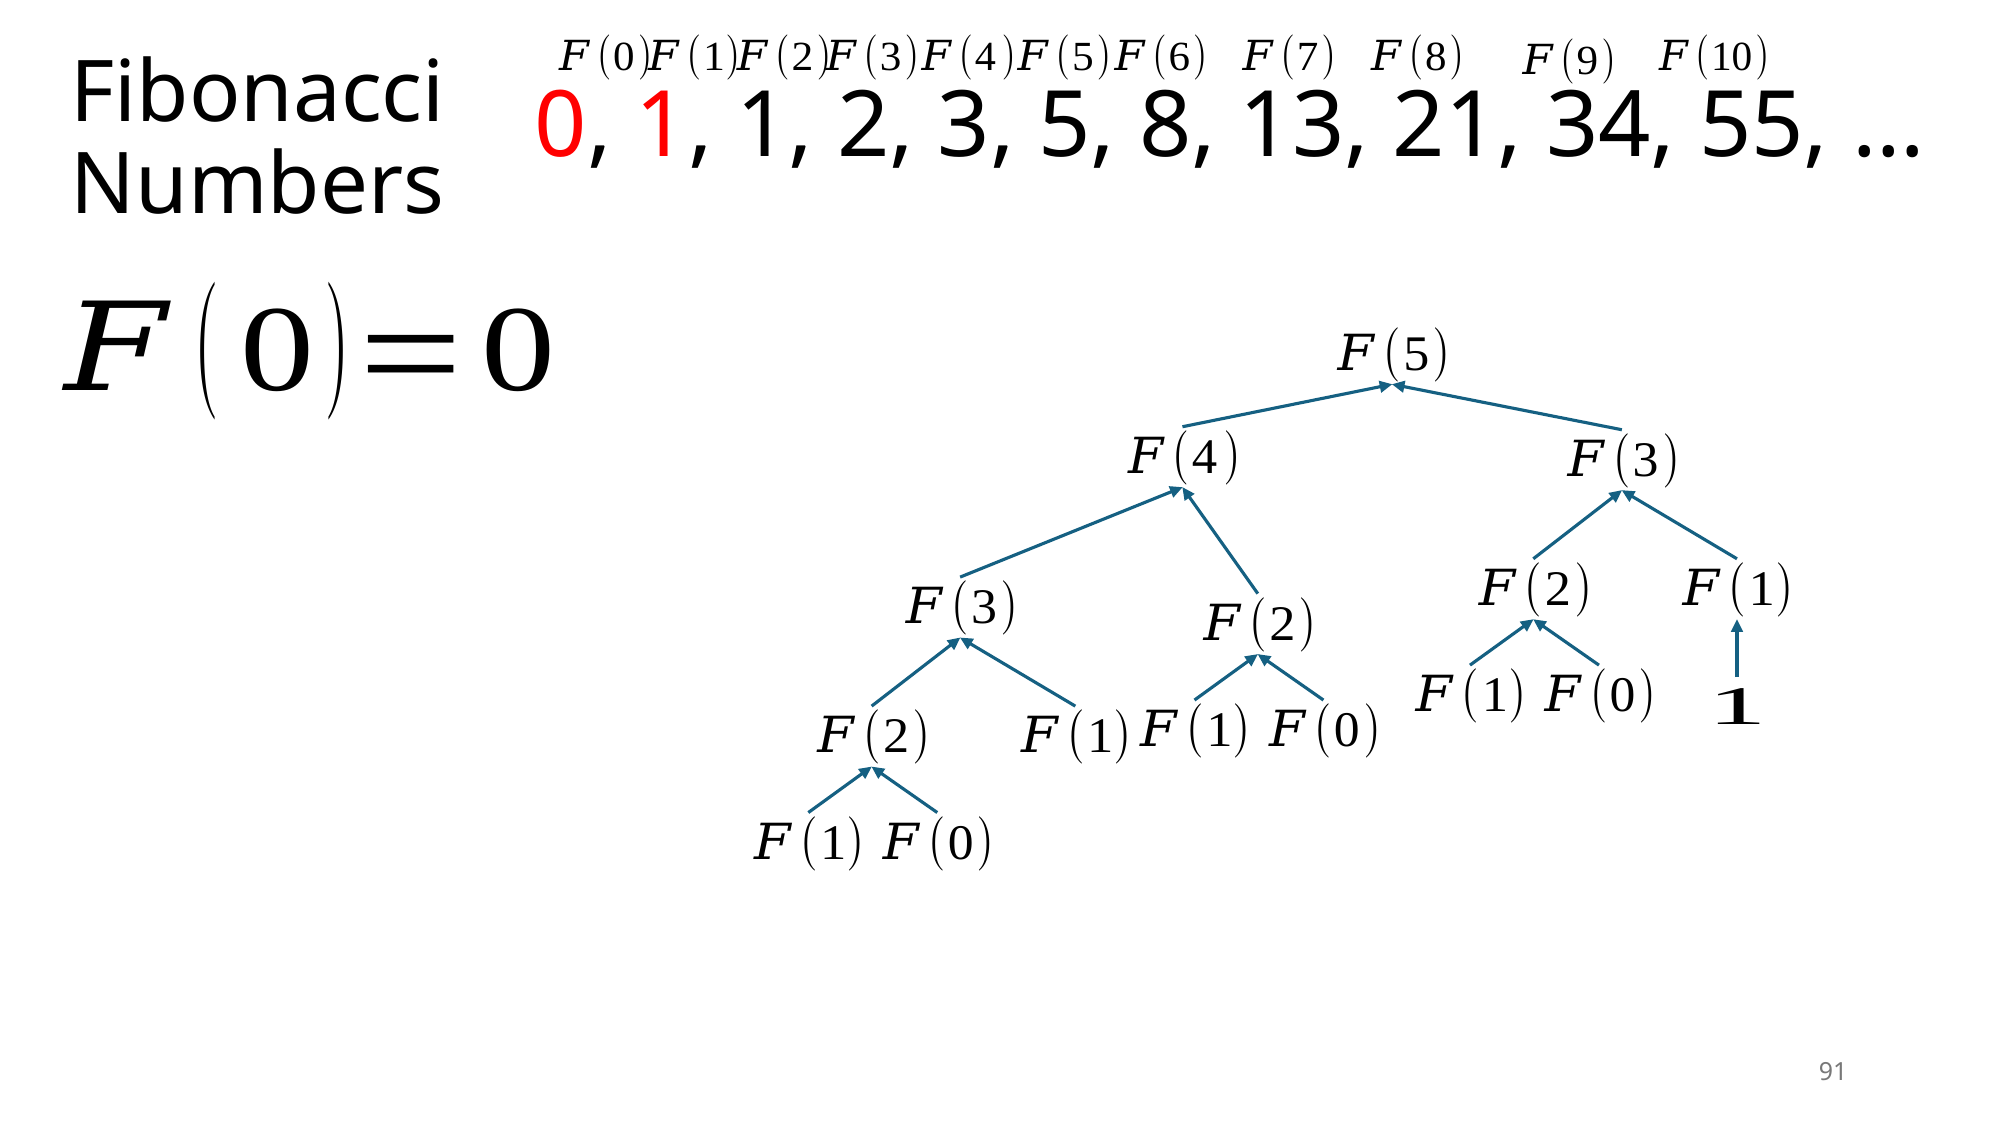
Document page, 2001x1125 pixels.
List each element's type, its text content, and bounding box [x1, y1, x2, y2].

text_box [1181, 383, 1391, 428]
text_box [1621, 489, 1738, 560]
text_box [807, 766, 871, 813]
slide_number 91 [1412, 1042, 1863, 1103]
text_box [1469, 618, 1532, 666]
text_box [1257, 653, 1324, 701]
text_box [555, 30, 1905, 185]
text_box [1532, 489, 1621, 560]
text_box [1391, 383, 1623, 431]
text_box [871, 637, 959, 707]
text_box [1193, 653, 1257, 701]
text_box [959, 486, 1181, 578]
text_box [1181, 486, 1259, 595]
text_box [1532, 618, 1600, 666]
title Fibonacci Numbers [55, 31, 462, 249]
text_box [871, 766, 938, 813]
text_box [959, 637, 1076, 707]
